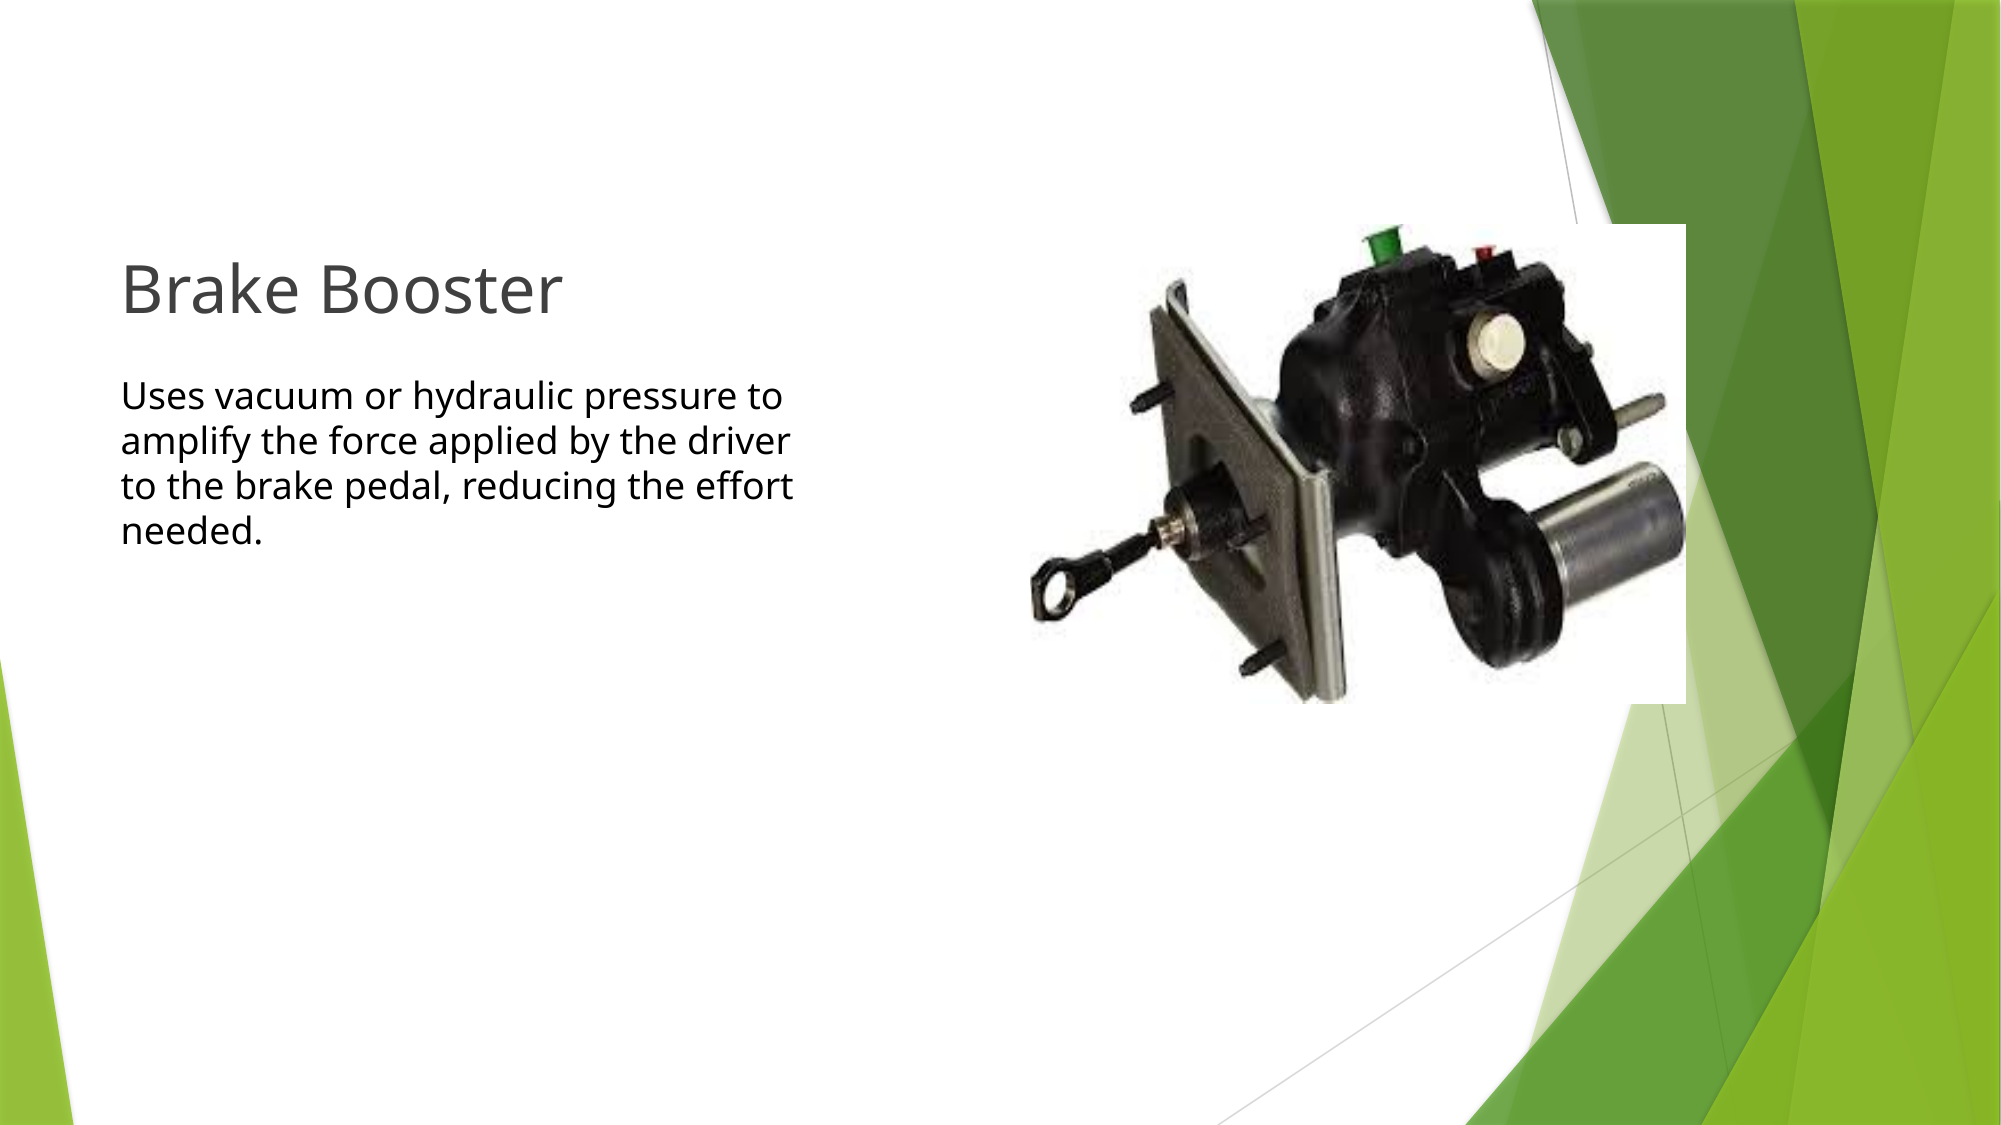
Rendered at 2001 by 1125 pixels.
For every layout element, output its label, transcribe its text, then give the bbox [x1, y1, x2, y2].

text_box Brake Booster Uses vacuum or hydraulic pressure to amplify the force applied by the driver to the brake pedal, reducing the effort needed. [105, 239, 829, 559]
picture [1029, 224, 1686, 704]
